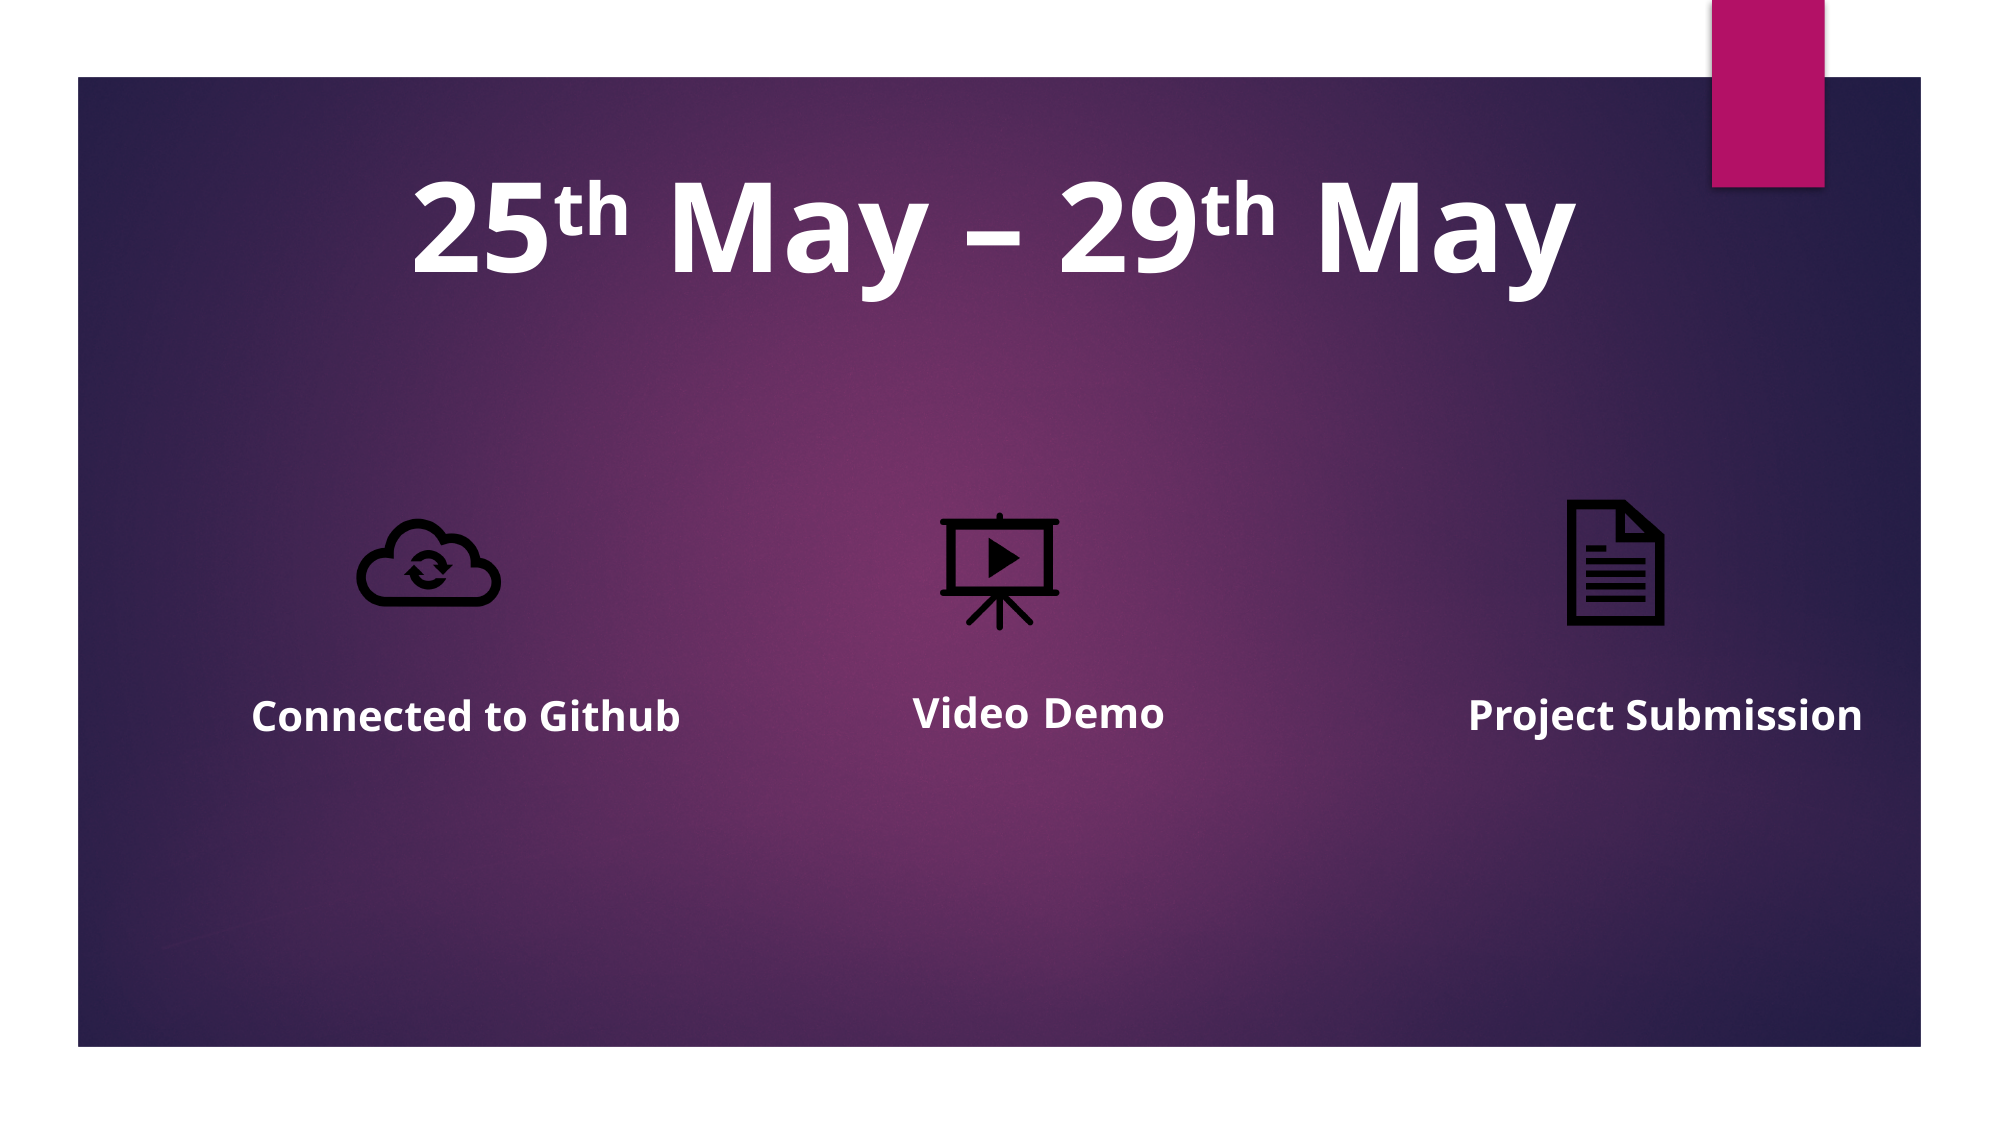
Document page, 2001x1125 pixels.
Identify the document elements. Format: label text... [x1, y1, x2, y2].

picture [1540, 487, 1691, 638]
text_box Video Demo [897, 671, 1181, 746]
text_box Connected to Github [235, 682, 697, 747]
picture [924, 494, 1076, 646]
title 25th May – 29th May [395, 128, 1722, 317]
text_box Project Submission [1452, 681, 1879, 746]
picture [352, 487, 504, 638]
